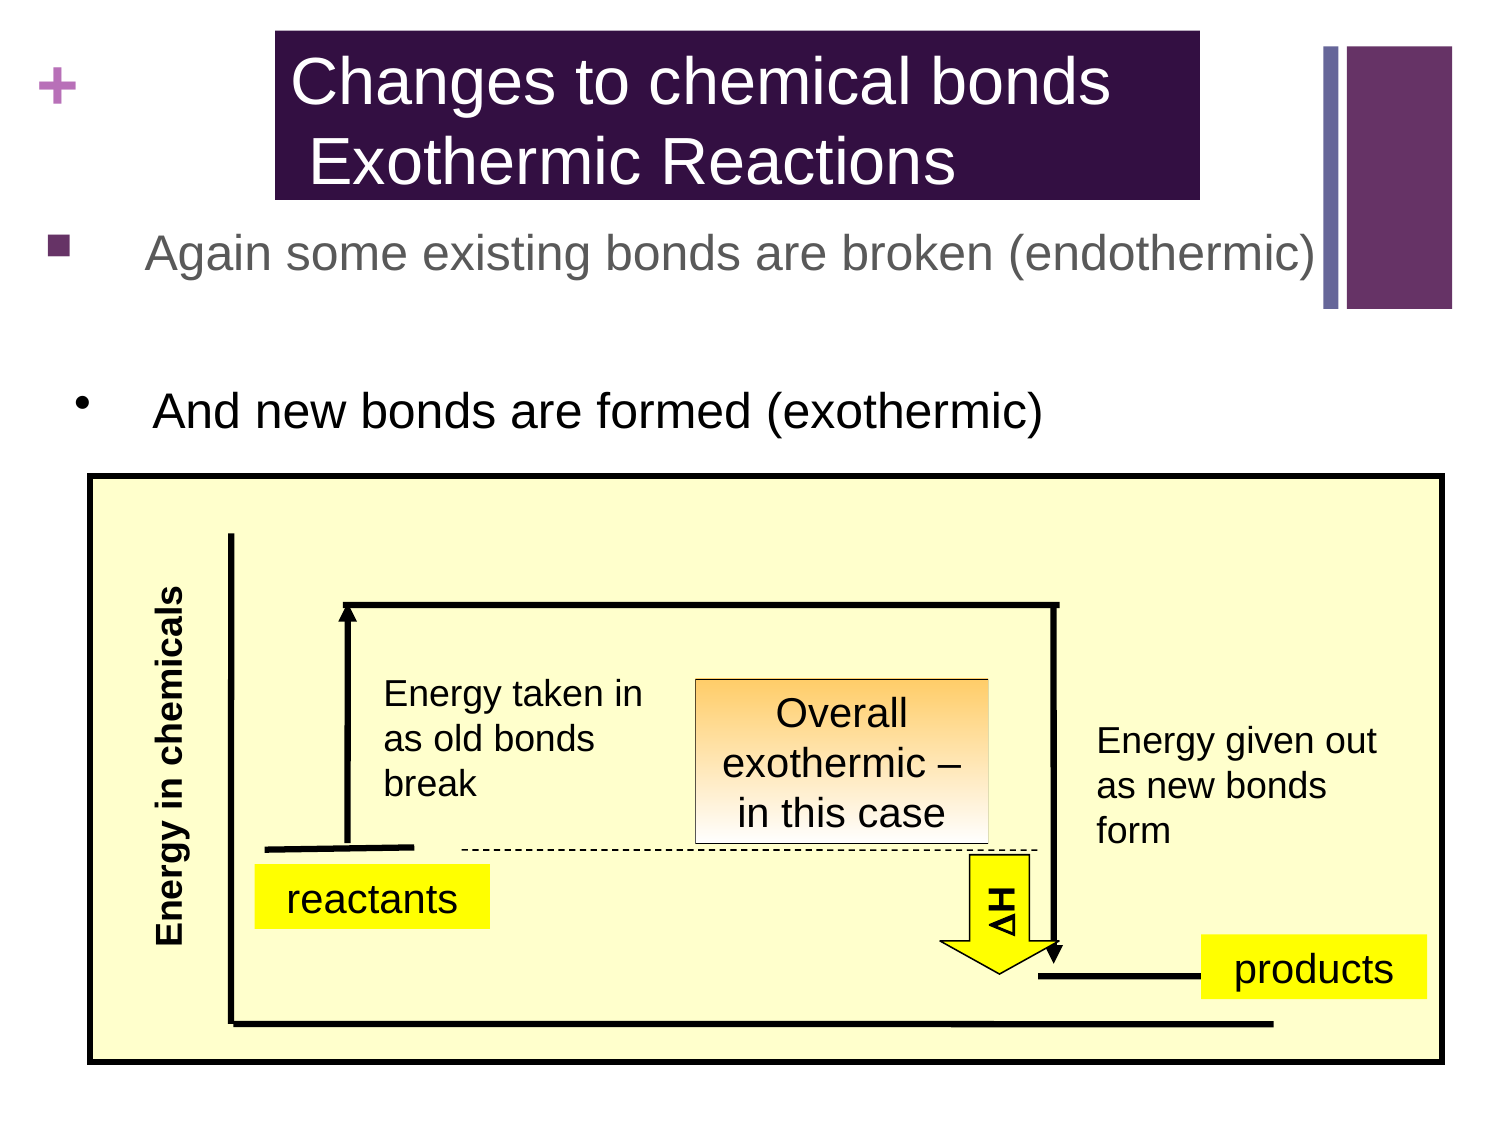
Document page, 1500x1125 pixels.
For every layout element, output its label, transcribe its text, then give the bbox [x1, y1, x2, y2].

list Again some existing bonds are broken (endothermic) [29, 212, 1417, 503]
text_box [694, 678, 1051, 975]
text_box And new bonds are formed (exothermic) [59, 371, 1395, 447]
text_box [116, 520, 1428, 1025]
text_box [90, 476, 1443, 1062]
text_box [1053, 603, 1409, 965]
title Changes to chemical bonds Exothermic Reactions [275, 30, 1200, 200]
